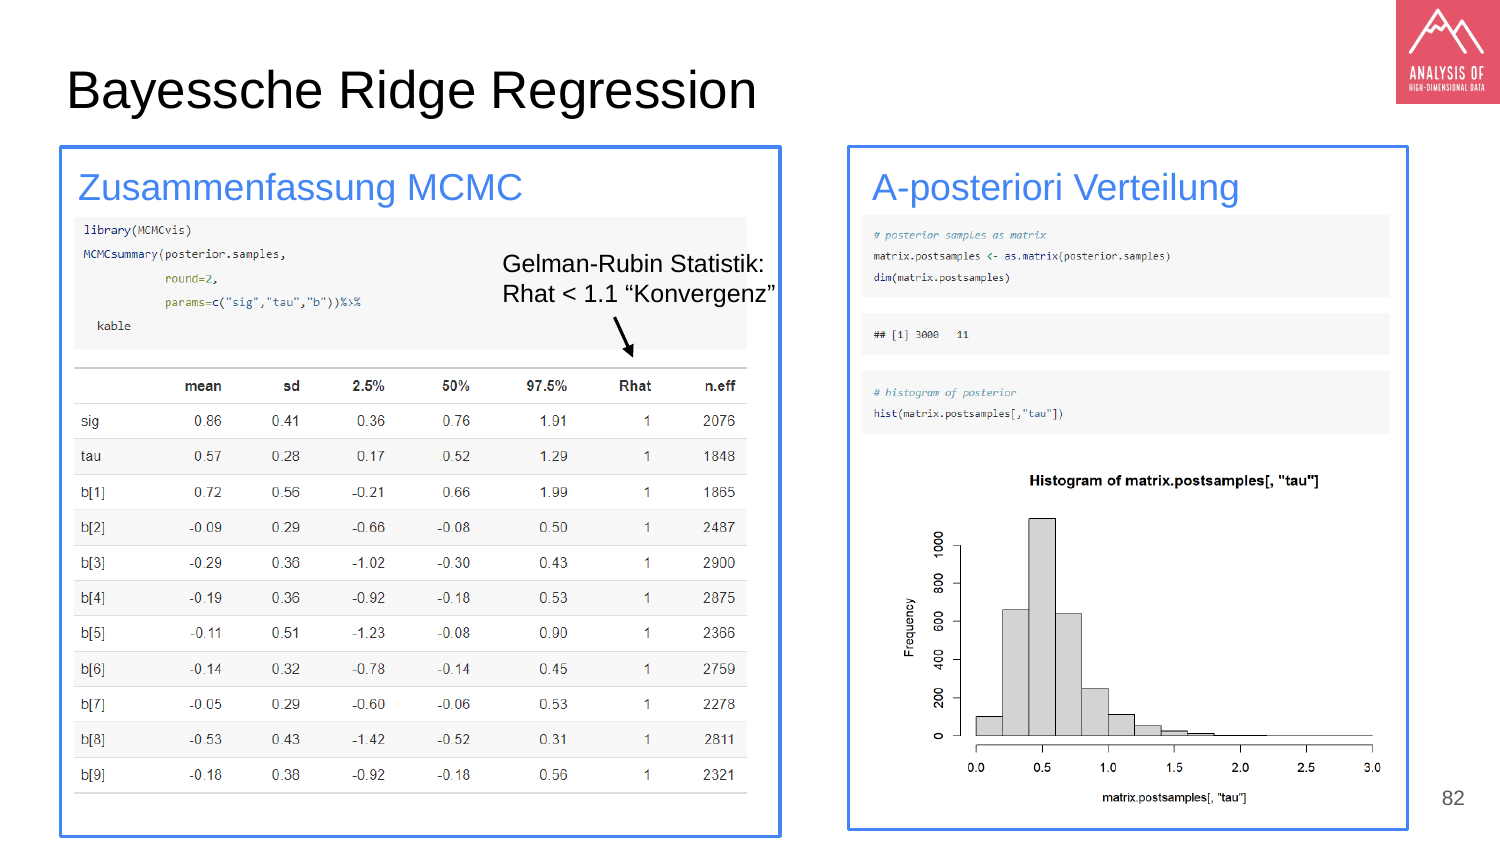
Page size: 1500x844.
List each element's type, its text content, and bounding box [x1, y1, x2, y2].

picture [1396, 0, 1500, 104]
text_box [60, 141, 798, 837]
title Bayessche Ridge Regression [51, 40, 1449, 135]
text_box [848, 141, 1408, 830]
slide_number ‹#› [1412, 764, 1480, 830]
